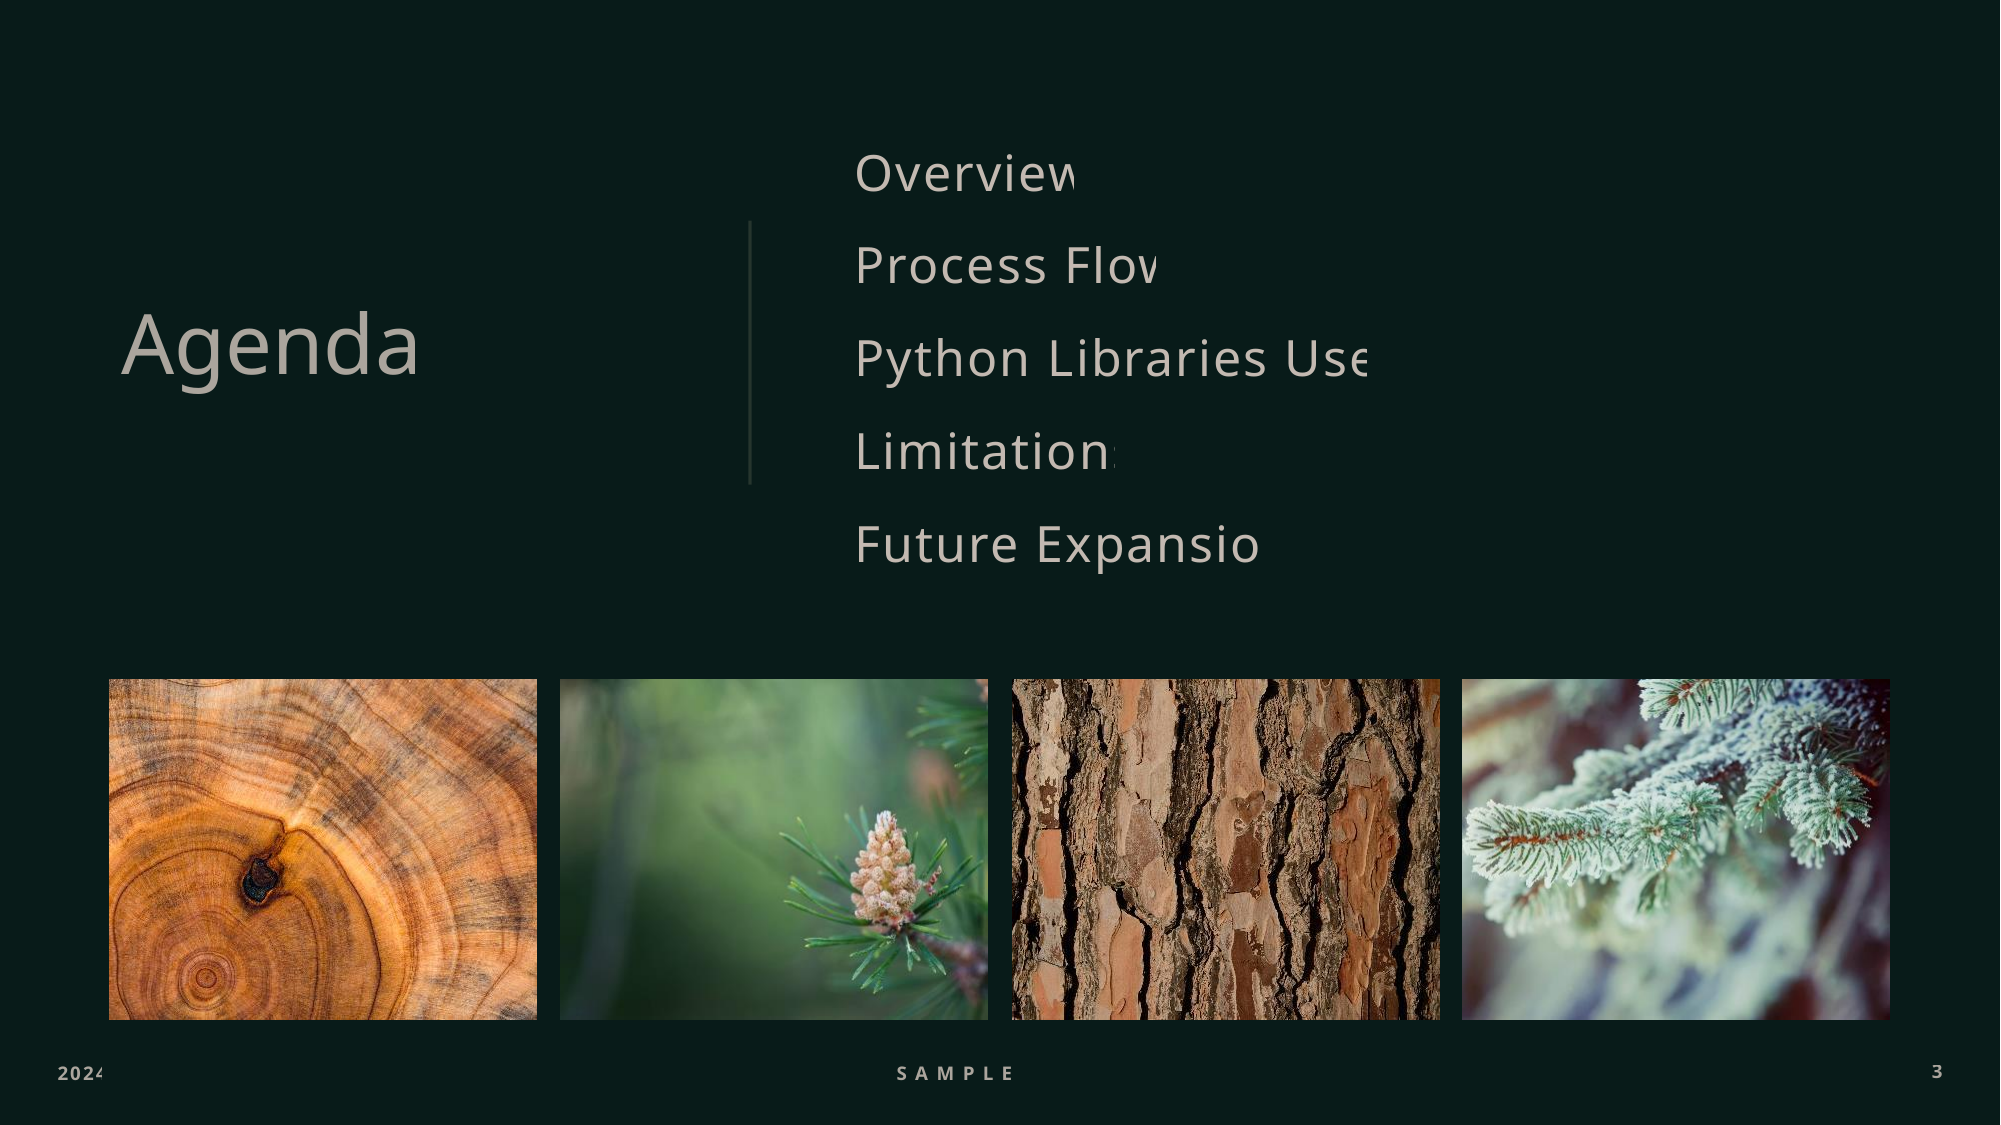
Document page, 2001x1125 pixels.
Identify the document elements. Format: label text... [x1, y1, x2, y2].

slide_number 2024 [42, 1042, 587, 1103]
picture [109, 679, 537, 1020]
title Agenda [106, 106, 678, 577]
list Overview Process Flow Python Libraries Used Limitations Future Expansion [839, 106, 1890, 596]
footer Sample Text [587, 1042, 1413, 1103]
slide_number 3 [1725, 1042, 1958, 1103]
picture [560, 679, 988, 1020]
picture [1462, 679, 1890, 1020]
picture [1012, 679, 1440, 1020]
